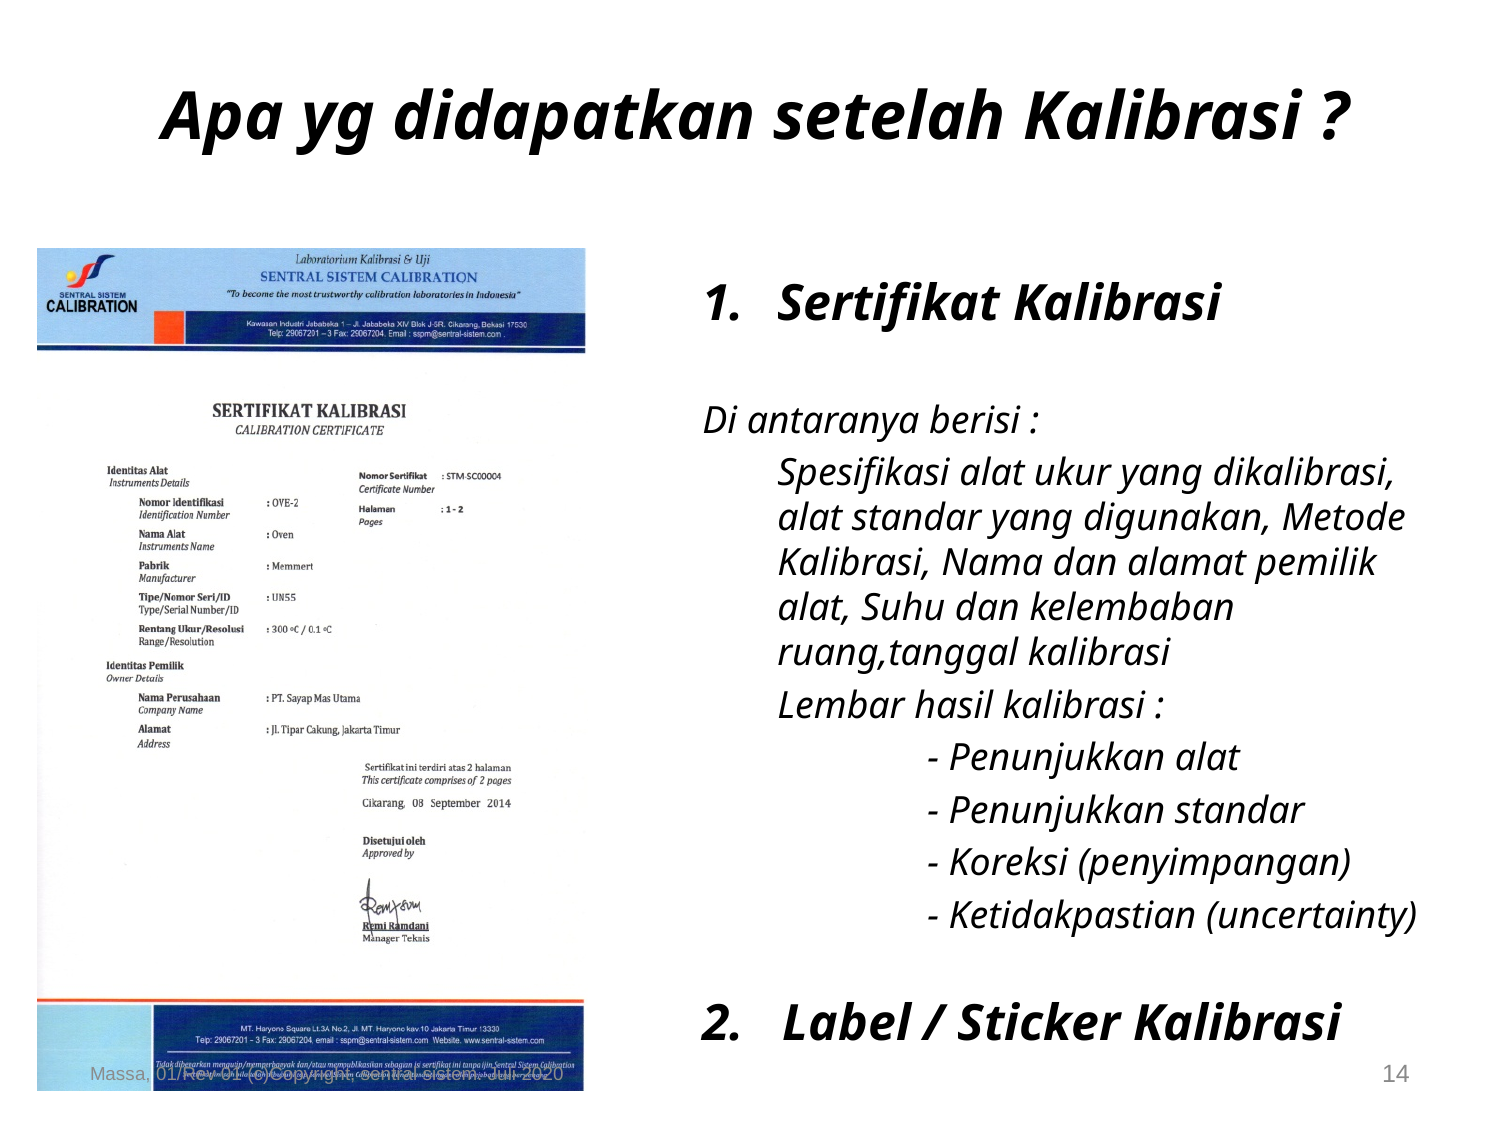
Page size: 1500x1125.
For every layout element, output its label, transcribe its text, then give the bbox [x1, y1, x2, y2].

picture [37, 248, 588, 1091]
footer Massa, 01/Rev 01 (c)Copyright, sentral sistem. Juli 2020 [75, 1042, 600, 1103]
text_box [0, 0, 1500, 227]
text_box Sertifikat Kalibrasi Di antaranya berisi : Spesifikasi alat ukur yang dikalibrasi, alat standar yang digunakan, Metode Kalibrasi, Nama dan alamat pemilik alat, Suhu dan kelembaban ruang,tanggal kalibrasi Lembar hasil kalibrasi : - Penunjukkan alat - Penunjukkan standar - Koreksi (penyimpangan) - Ketidakpastian (uncertainty) 2. Label / Sticker Kalibrasi [687, 262, 1450, 975]
slide_number 14 [1074, 1042, 1425, 1103]
title Apa yg didapatkan setelah Kalibrasi ? [62, 50, 1450, 175]
